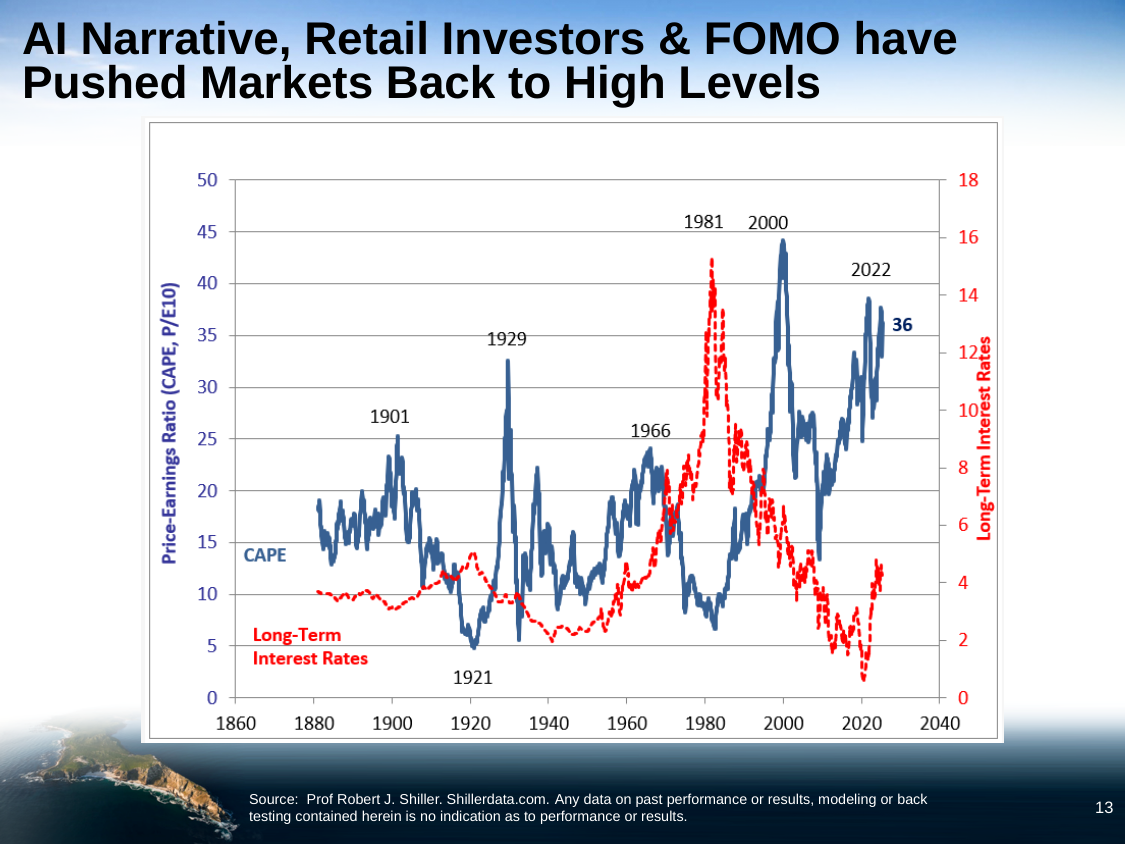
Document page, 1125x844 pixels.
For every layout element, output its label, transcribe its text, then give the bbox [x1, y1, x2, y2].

title AI Narrative, Retail Investors & FOMO have Pushed Markets Back to High Levels [21, 59, 1125, 117]
picture [0, 0, 1125, 844]
text_box Source: Prof Robert J. Shiller. Shillerdata.com. Any data on past performance or results, modeling or back testing contained herein is no indication as to performance or results. [244, 788, 972, 827]
